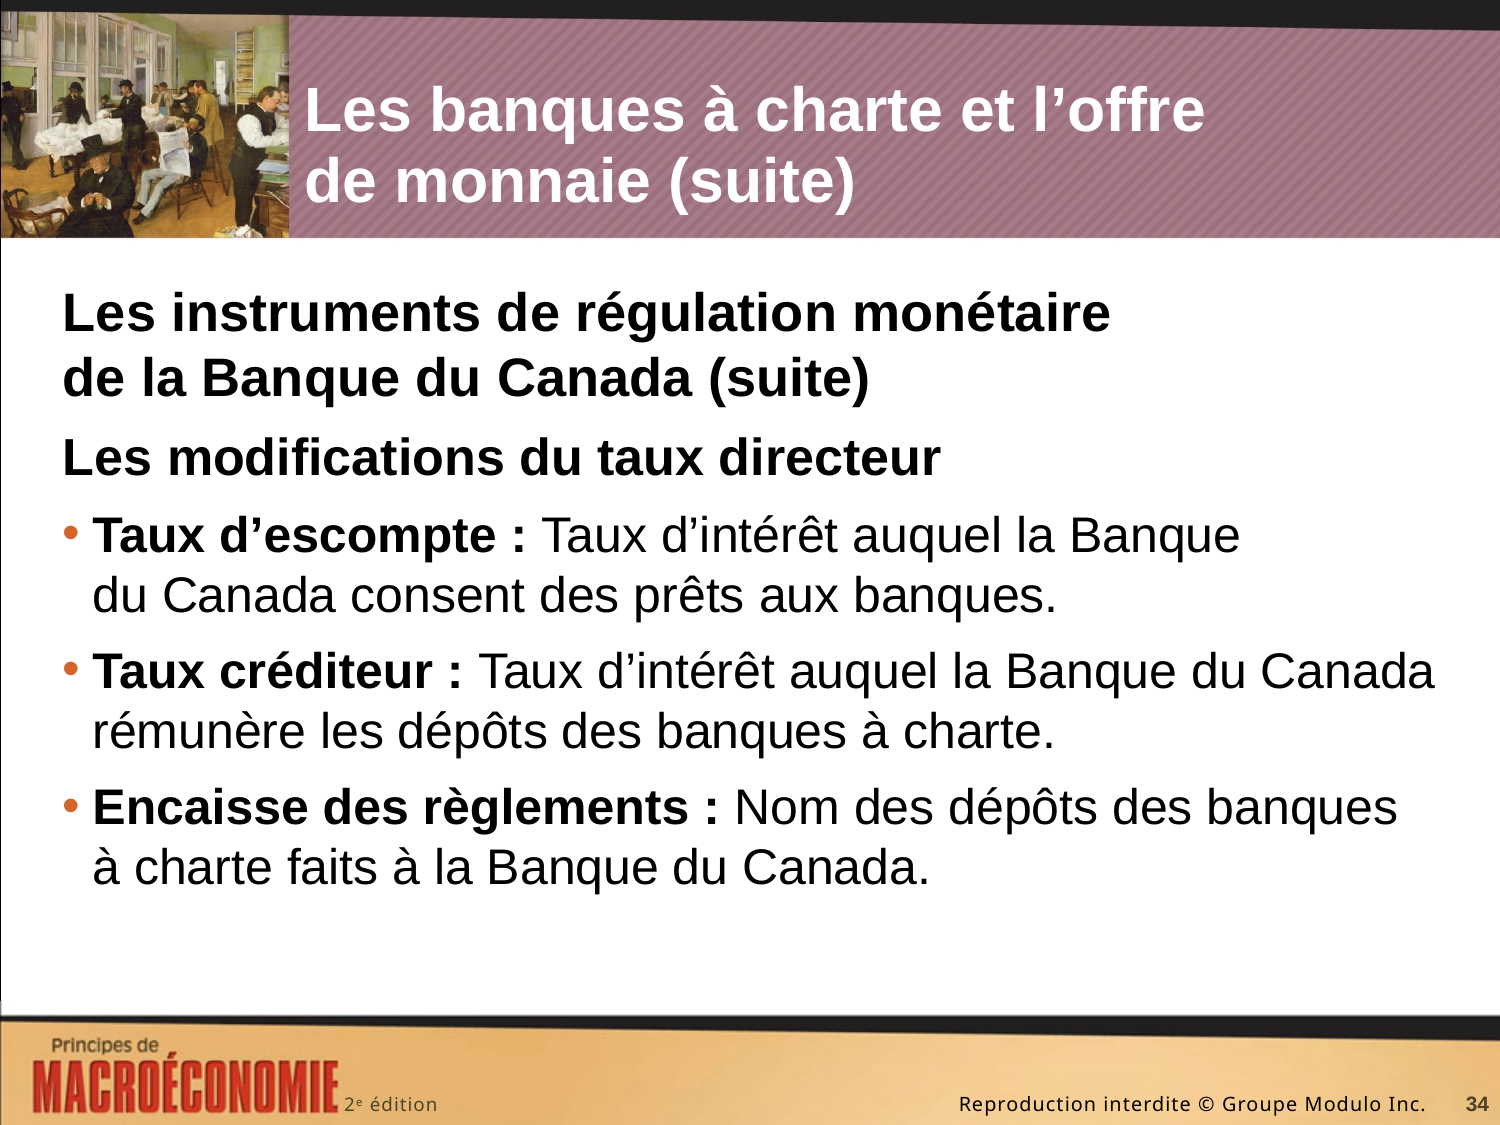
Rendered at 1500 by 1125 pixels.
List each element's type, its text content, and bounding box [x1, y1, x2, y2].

picture [1412, 1102, 1417, 1110]
list Les instruments de régulation monétaire de la Banque du Canada (suite) Les modifications du taux directeur Taux d’escompte : Taux d’intérêt auquel la Banque du Canada consent des prêts aux banques. Taux créditeur : Taux d’intérêt auquel la Banque du Canada rémunère les dépôts des banques à charte. Encaisse des règlements : Nom des dépôts des banques à charte faits à la Banque du Canada. [17, 269, 1459, 1000]
slide_number 34 [1417, 1070, 1489, 1125]
picture [0, 0, 1500, 1125]
title Les banques à charte et l’offre de monnaie (suite) [304, 32, 1431, 223]
